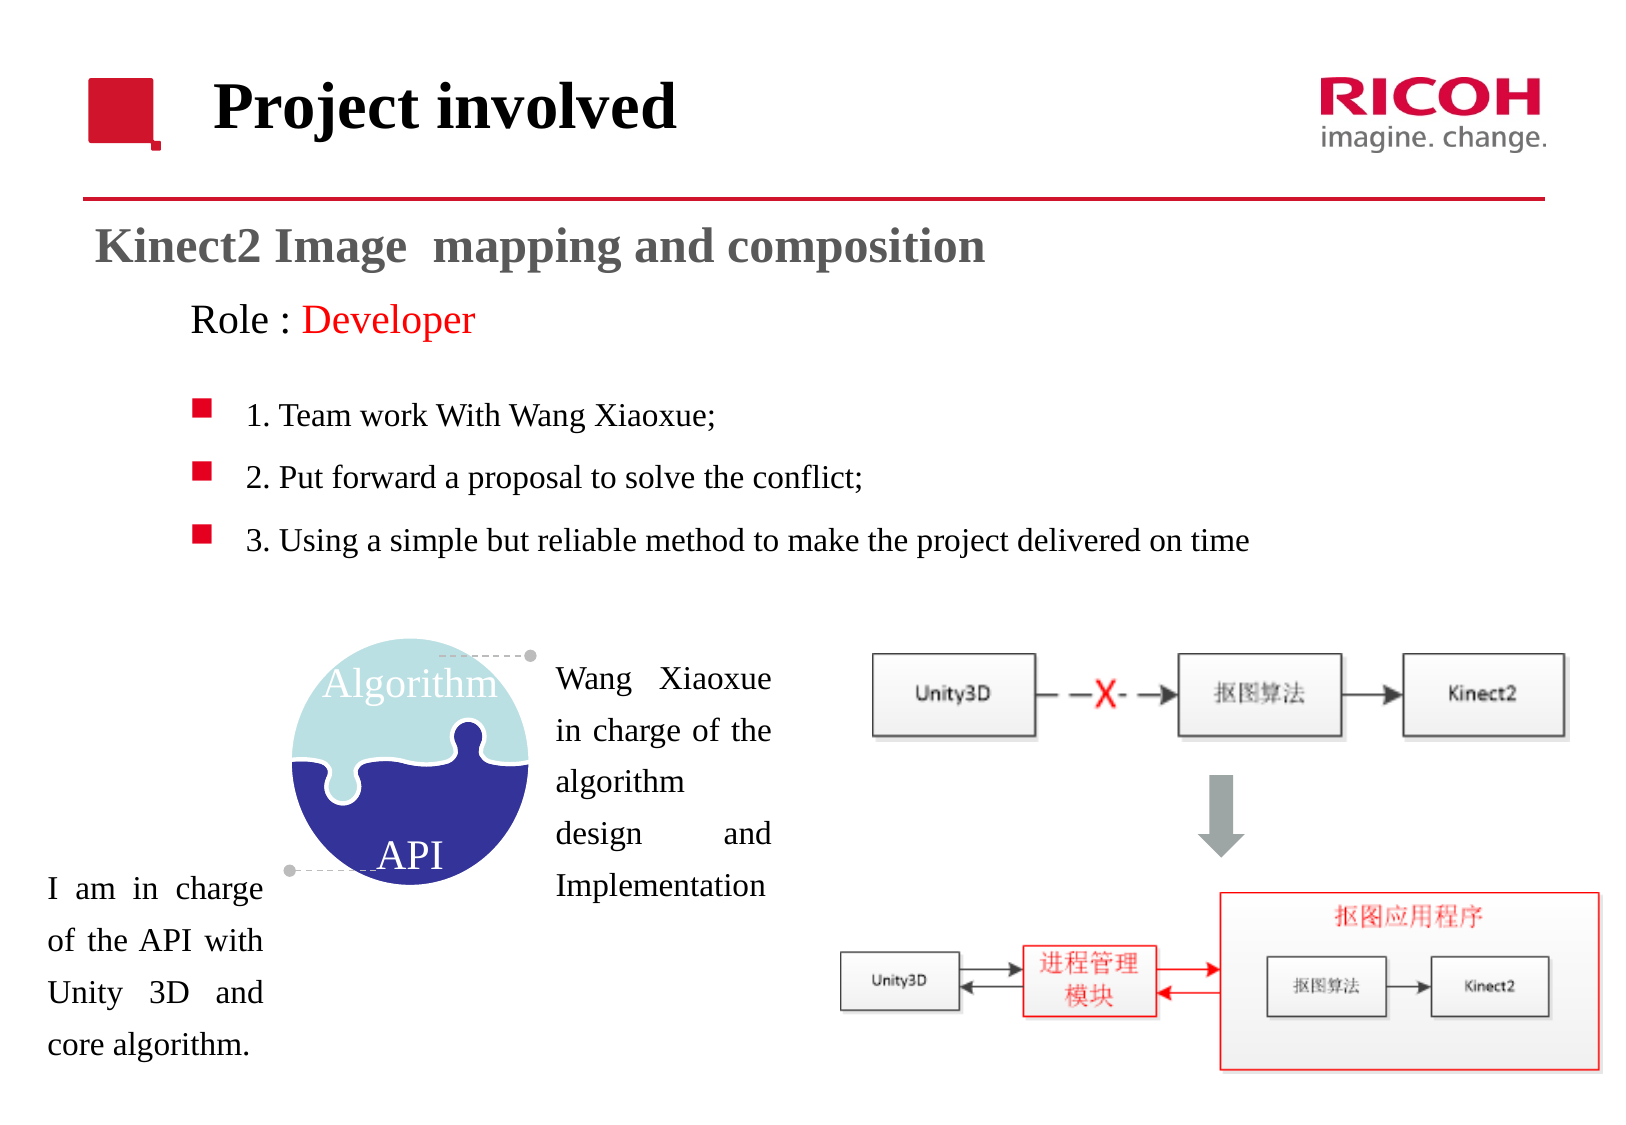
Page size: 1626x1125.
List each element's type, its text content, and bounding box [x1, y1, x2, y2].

text_box 1. Team work With Wang Xiaoxue; 2. Put forward a proposal to solve the conflict; 3. Using a simple but reliable method to make the project delivered on time [174, 385, 1557, 622]
text_box [1197, 772, 1245, 858]
title Project involved [198, 54, 1207, 161]
picture [1321, 77, 1546, 153]
text_box Kinect2 Image mapping and composition [80, 196, 1096, 271]
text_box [32, 636, 788, 1036]
picture [872, 653, 1571, 742]
picture [839, 892, 1603, 1075]
text_box Role : Developer [175, 284, 491, 349]
